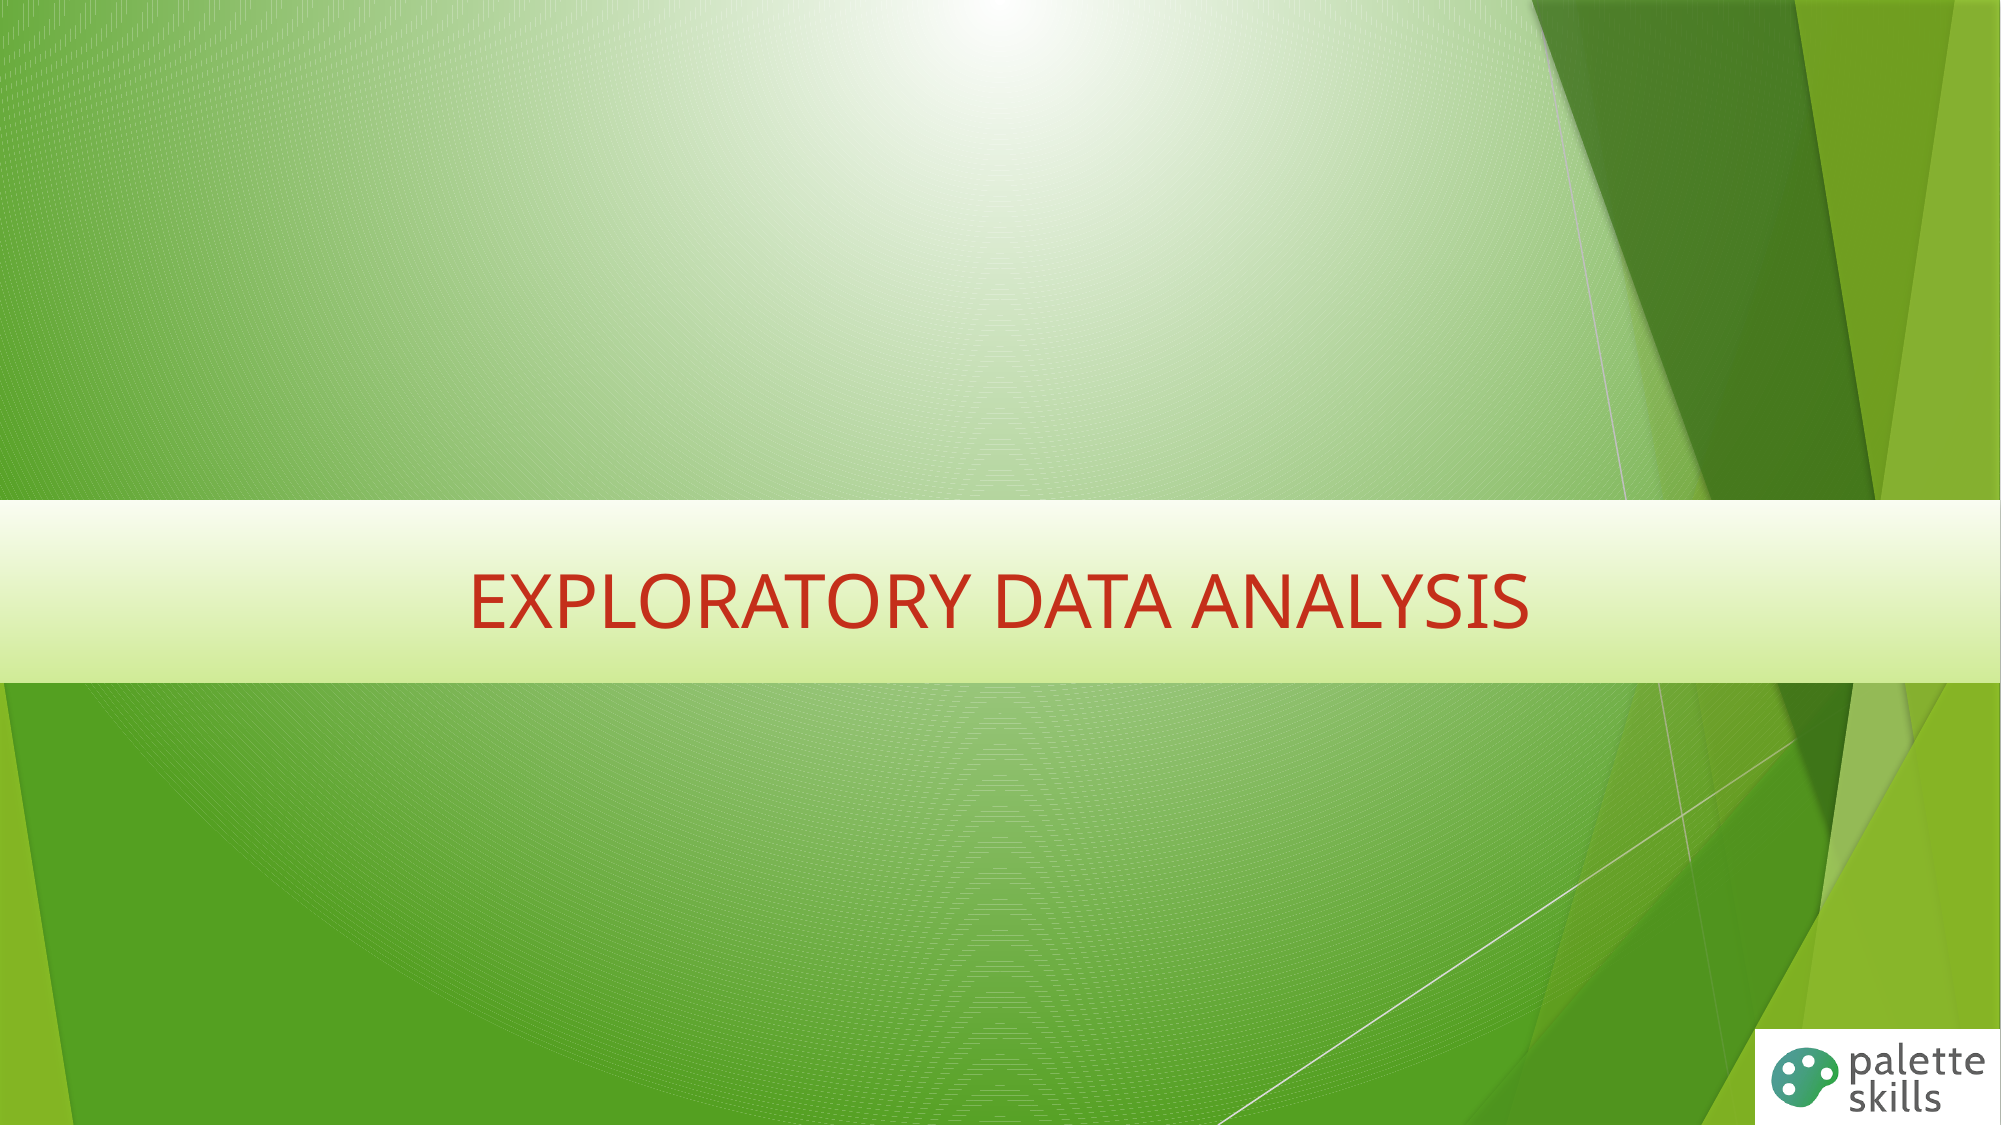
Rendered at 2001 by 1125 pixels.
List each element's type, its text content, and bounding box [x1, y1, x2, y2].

title EXPLORATORY DATA ANALYSIS [0, 500, 2000, 683]
picture [1754, 1029, 2000, 1125]
